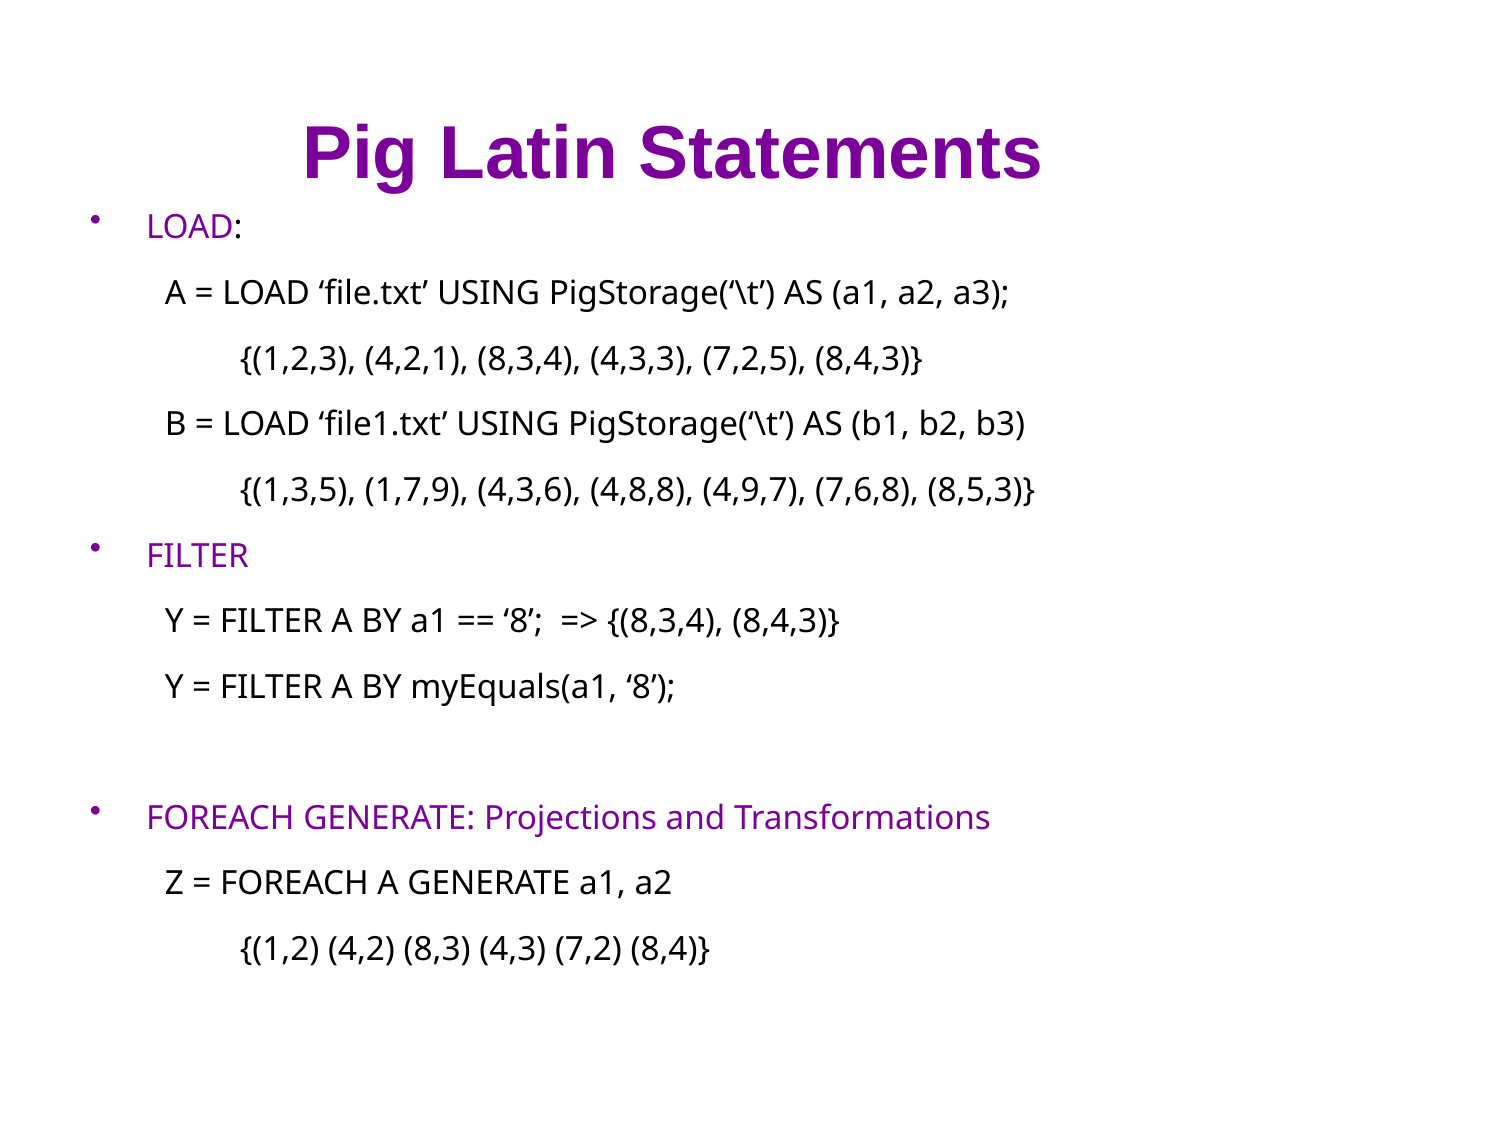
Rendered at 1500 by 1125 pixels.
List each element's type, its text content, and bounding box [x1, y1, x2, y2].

text_box Pig Latin Statements [287, 13, 1450, 202]
text_box LOAD: A = LOAD ‘file.txt’ USING PigStorage(‘\t’) AS (a1, a2, a3); {(1,2,3), (4,2,1), (8,3,4), (4,3,3), (7,2,5), (8,4,3)} B = LOAD ‘file1.txt’ USING PigStorage(‘\t’) AS (b1, b2, b3) {(1,3,5), (1,7,9), (4,3,6), (4,8,8), (4,9,7), (7,6,8), (8,5,3)} FILTER Y = FILTER A BY a1 == ‘8’; => {(8,3,4), (8,4,3)} Y = FILTER A BY myEquals(a1, ‘8’); FOREACH GENERATE: Projections and Transformations Z = FOREACH A GENERATE a1, a2 {(1,2) (4,2) (8,3) (4,3) (7,2) (8,4)} [74, 212, 1425, 1050]
